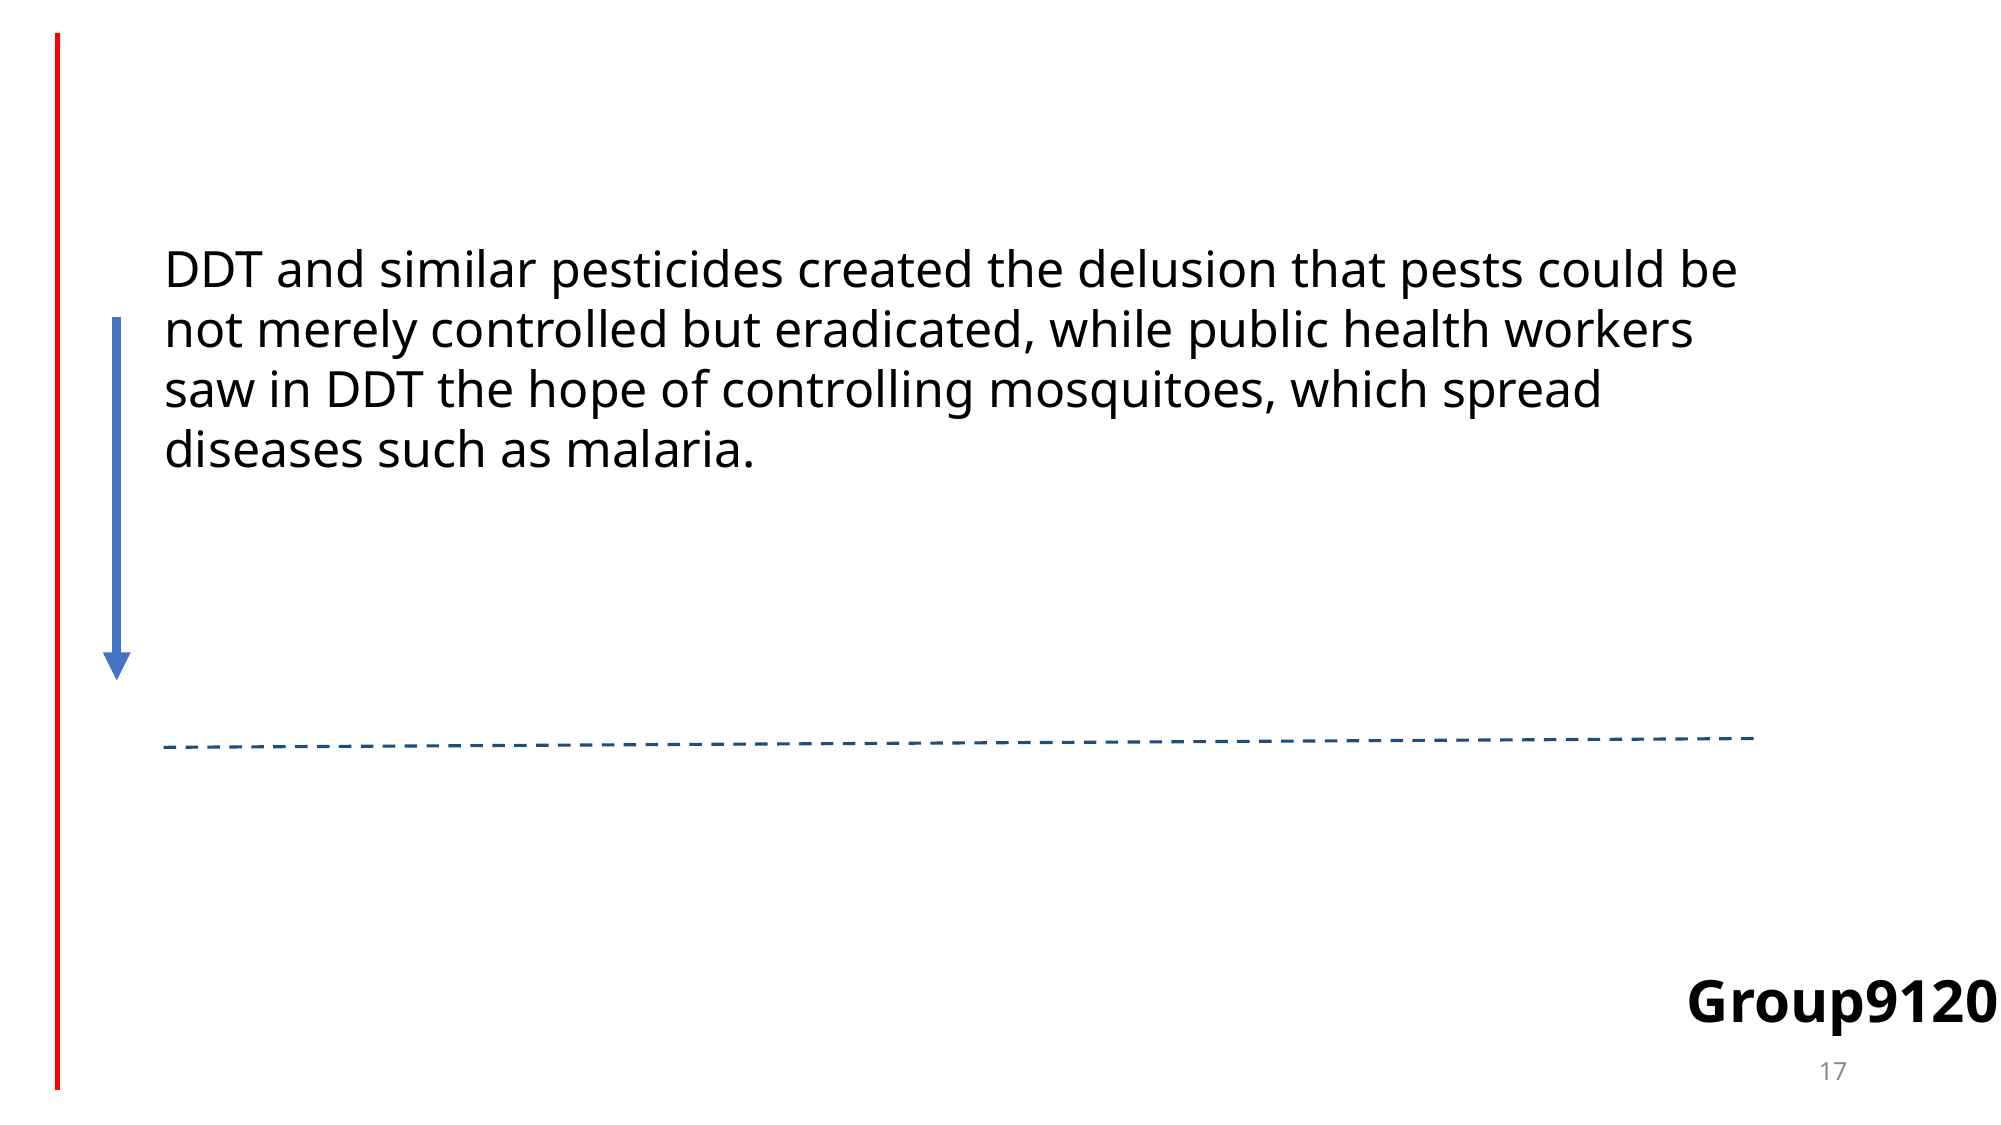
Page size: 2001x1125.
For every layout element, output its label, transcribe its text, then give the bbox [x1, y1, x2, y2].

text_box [163, 738, 1755, 748]
text_box Group9120 [1665, 956, 2000, 1042]
slide_number 17 [1412, 1042, 1863, 1103]
text_box DDT and similar pesticides created the delusion that pests could be not merely controlled but eradicated, while public health workers saw in DDT the hope of controlling mosquitoes, which spread diseases such as malaria. [149, 170, 1787, 726]
